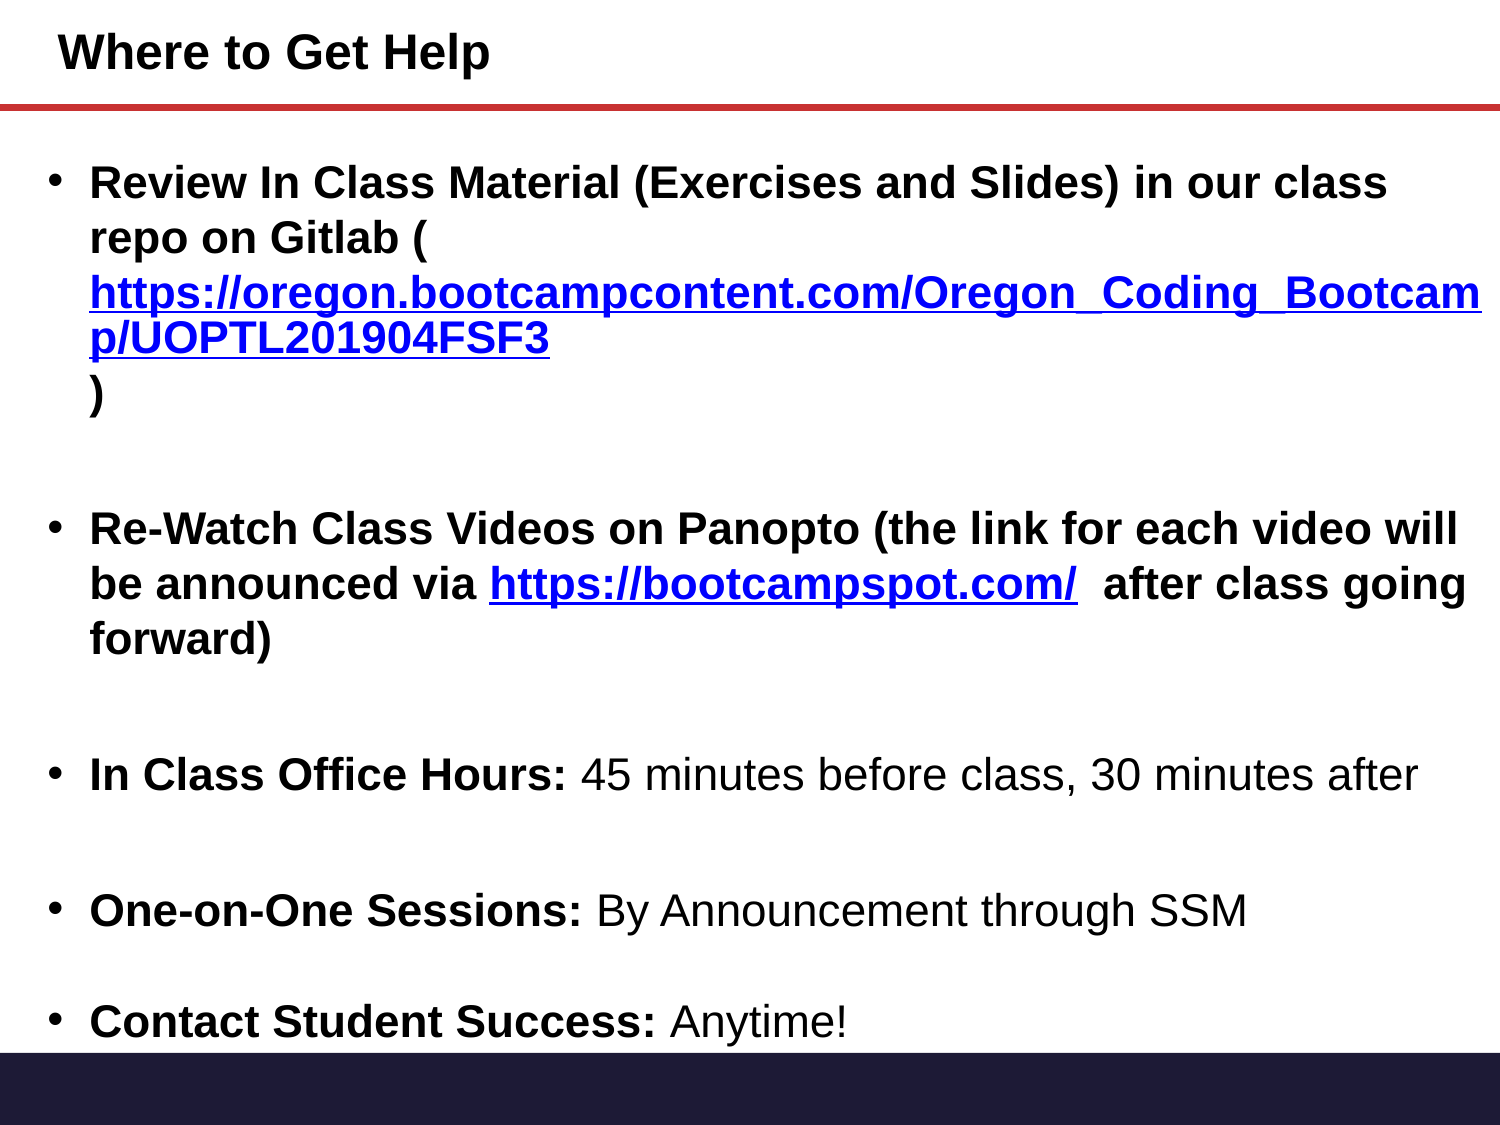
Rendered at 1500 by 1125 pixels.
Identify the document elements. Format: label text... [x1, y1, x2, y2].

text_box Review In Class Material (Exercises and Slides) in our class repo on Gitlab (https://oregon.bootcampcontent.com/Oregon_Coding_Bootcamp/UOPTL201904FSF3) Re-Watch Class Videos on Panopto (the link for each video will be announced via https://bootcampspot.com/ after class going forward) In Class Office Hours: 45 minutes before class, 30 minutes after One-on-One Sessions: By Announcement through SSM Contact Student Success: Anytime! [32, 137, 1500, 1016]
title Where to Get Help [49, 0, 948, 108]
